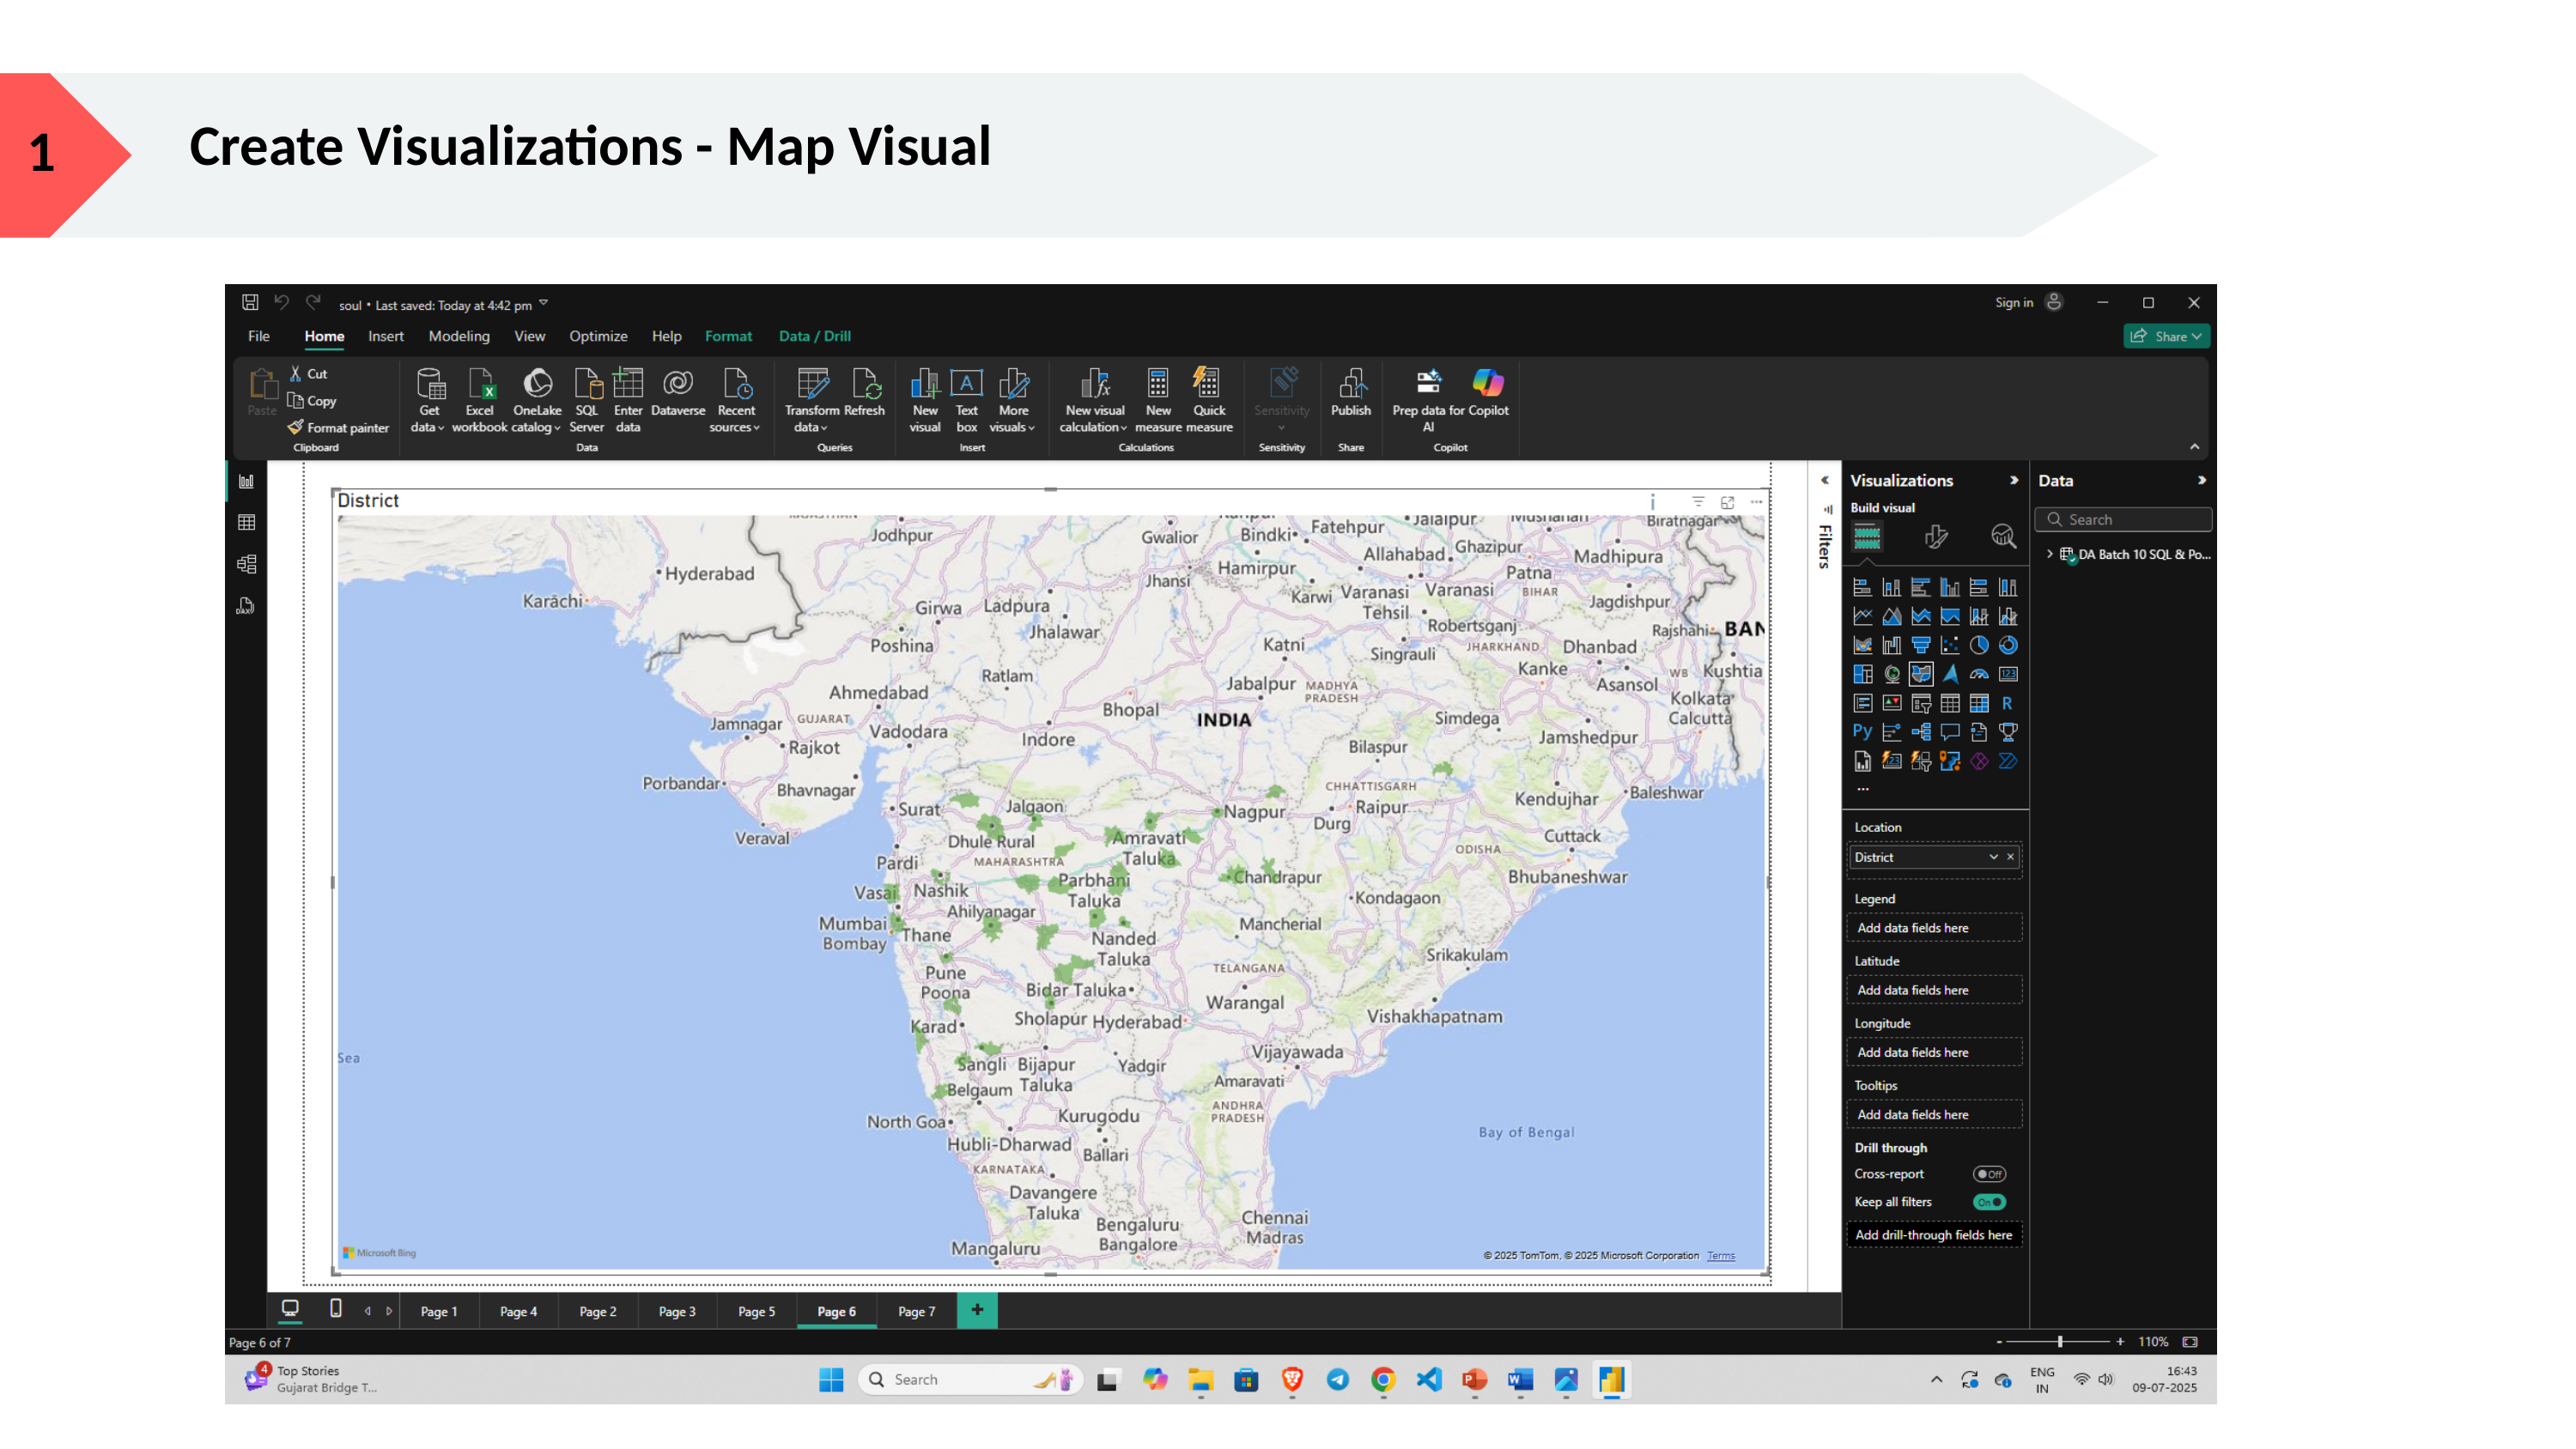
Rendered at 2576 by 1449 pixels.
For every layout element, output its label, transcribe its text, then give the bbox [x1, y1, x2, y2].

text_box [0, 73, 2064, 238]
title Create Visualizations - Map Visual [143, 98, 2433, 350]
picture [225, 283, 2217, 1404]
